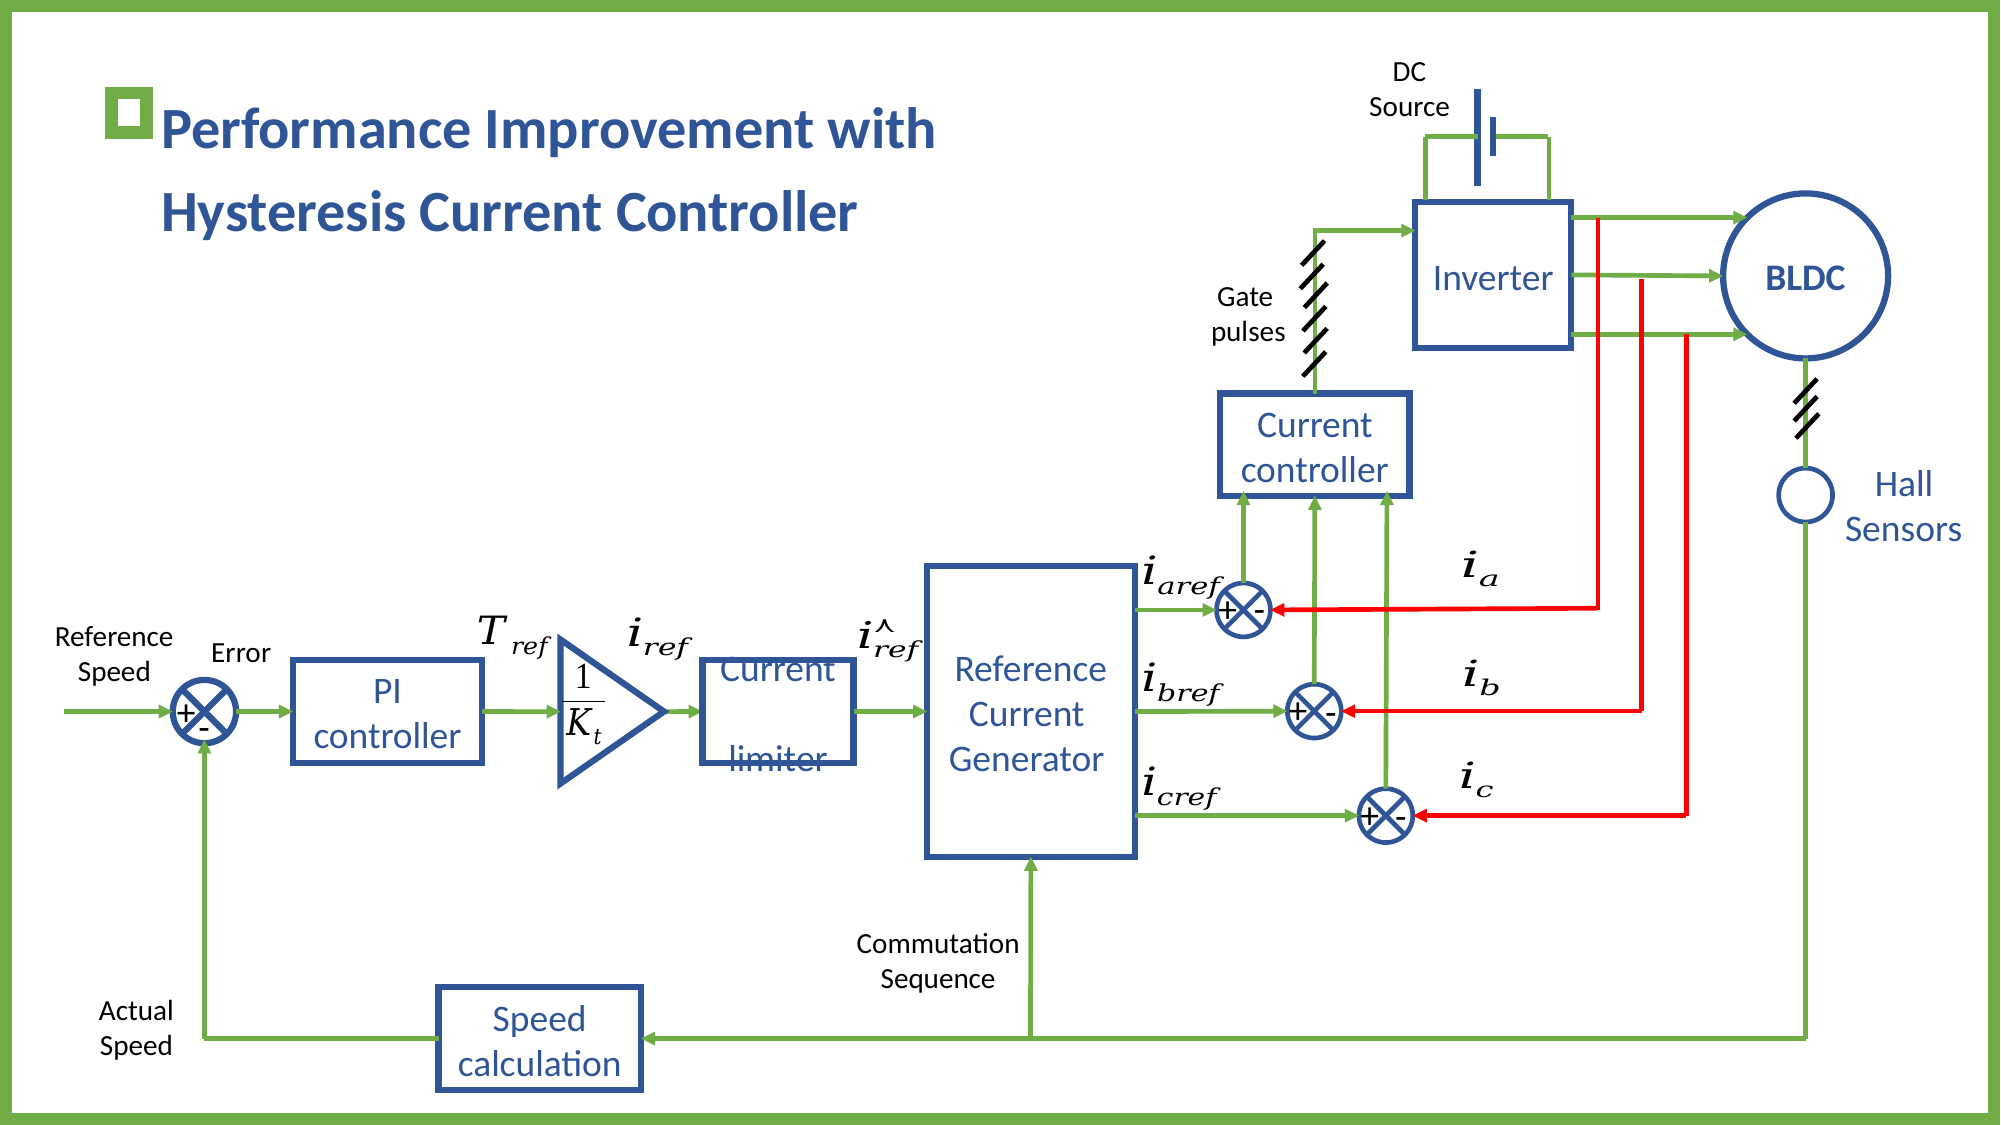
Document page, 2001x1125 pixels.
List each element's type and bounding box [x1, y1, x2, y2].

text_box [4, 4, 1995, 1121]
text_box [39, 44, 1979, 1090]
